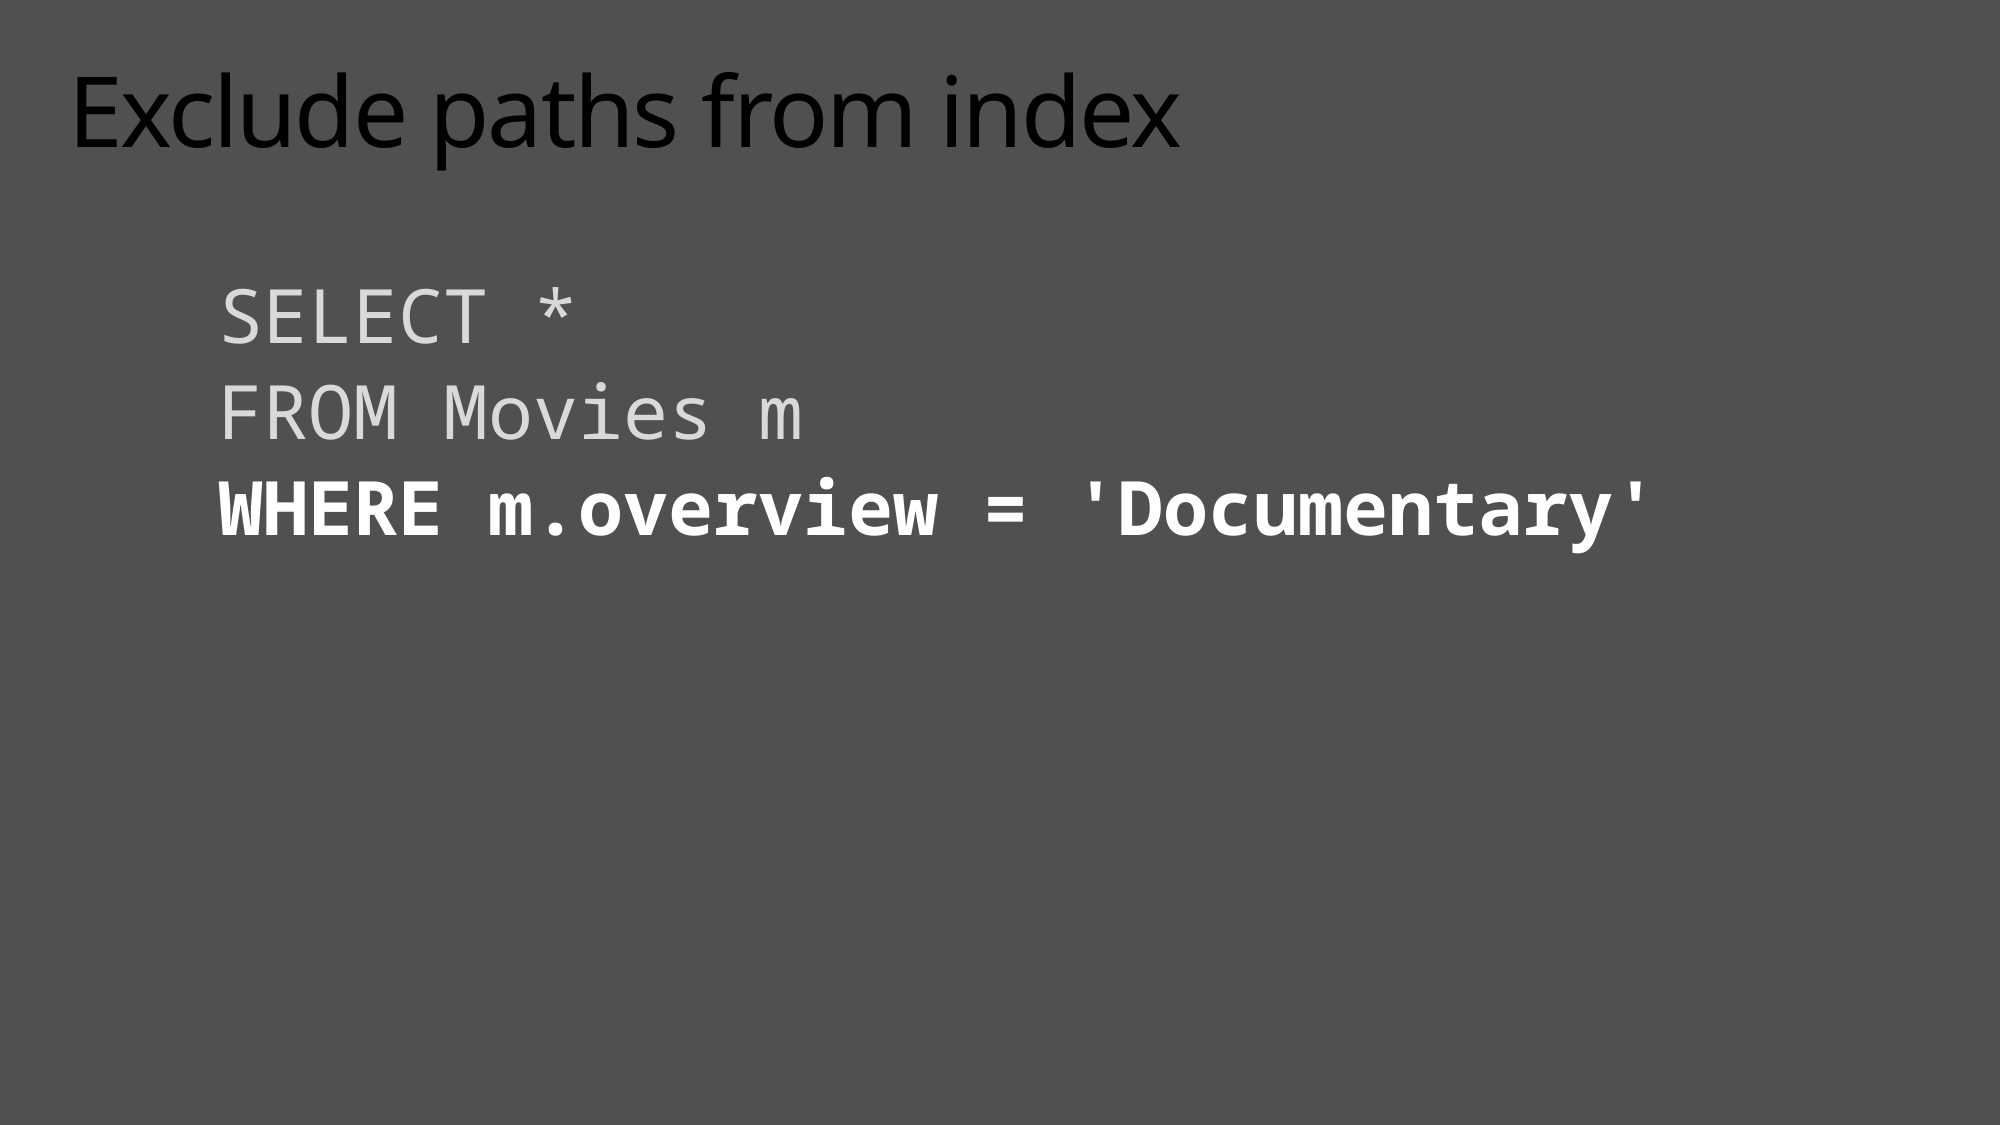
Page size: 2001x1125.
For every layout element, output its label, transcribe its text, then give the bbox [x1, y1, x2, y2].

title Exclude paths from index [44, 47, 1957, 196]
text_box SELECT * FROM Movies m WHERE m.overview = 'Documentary' [44, 263, 1956, 567]
